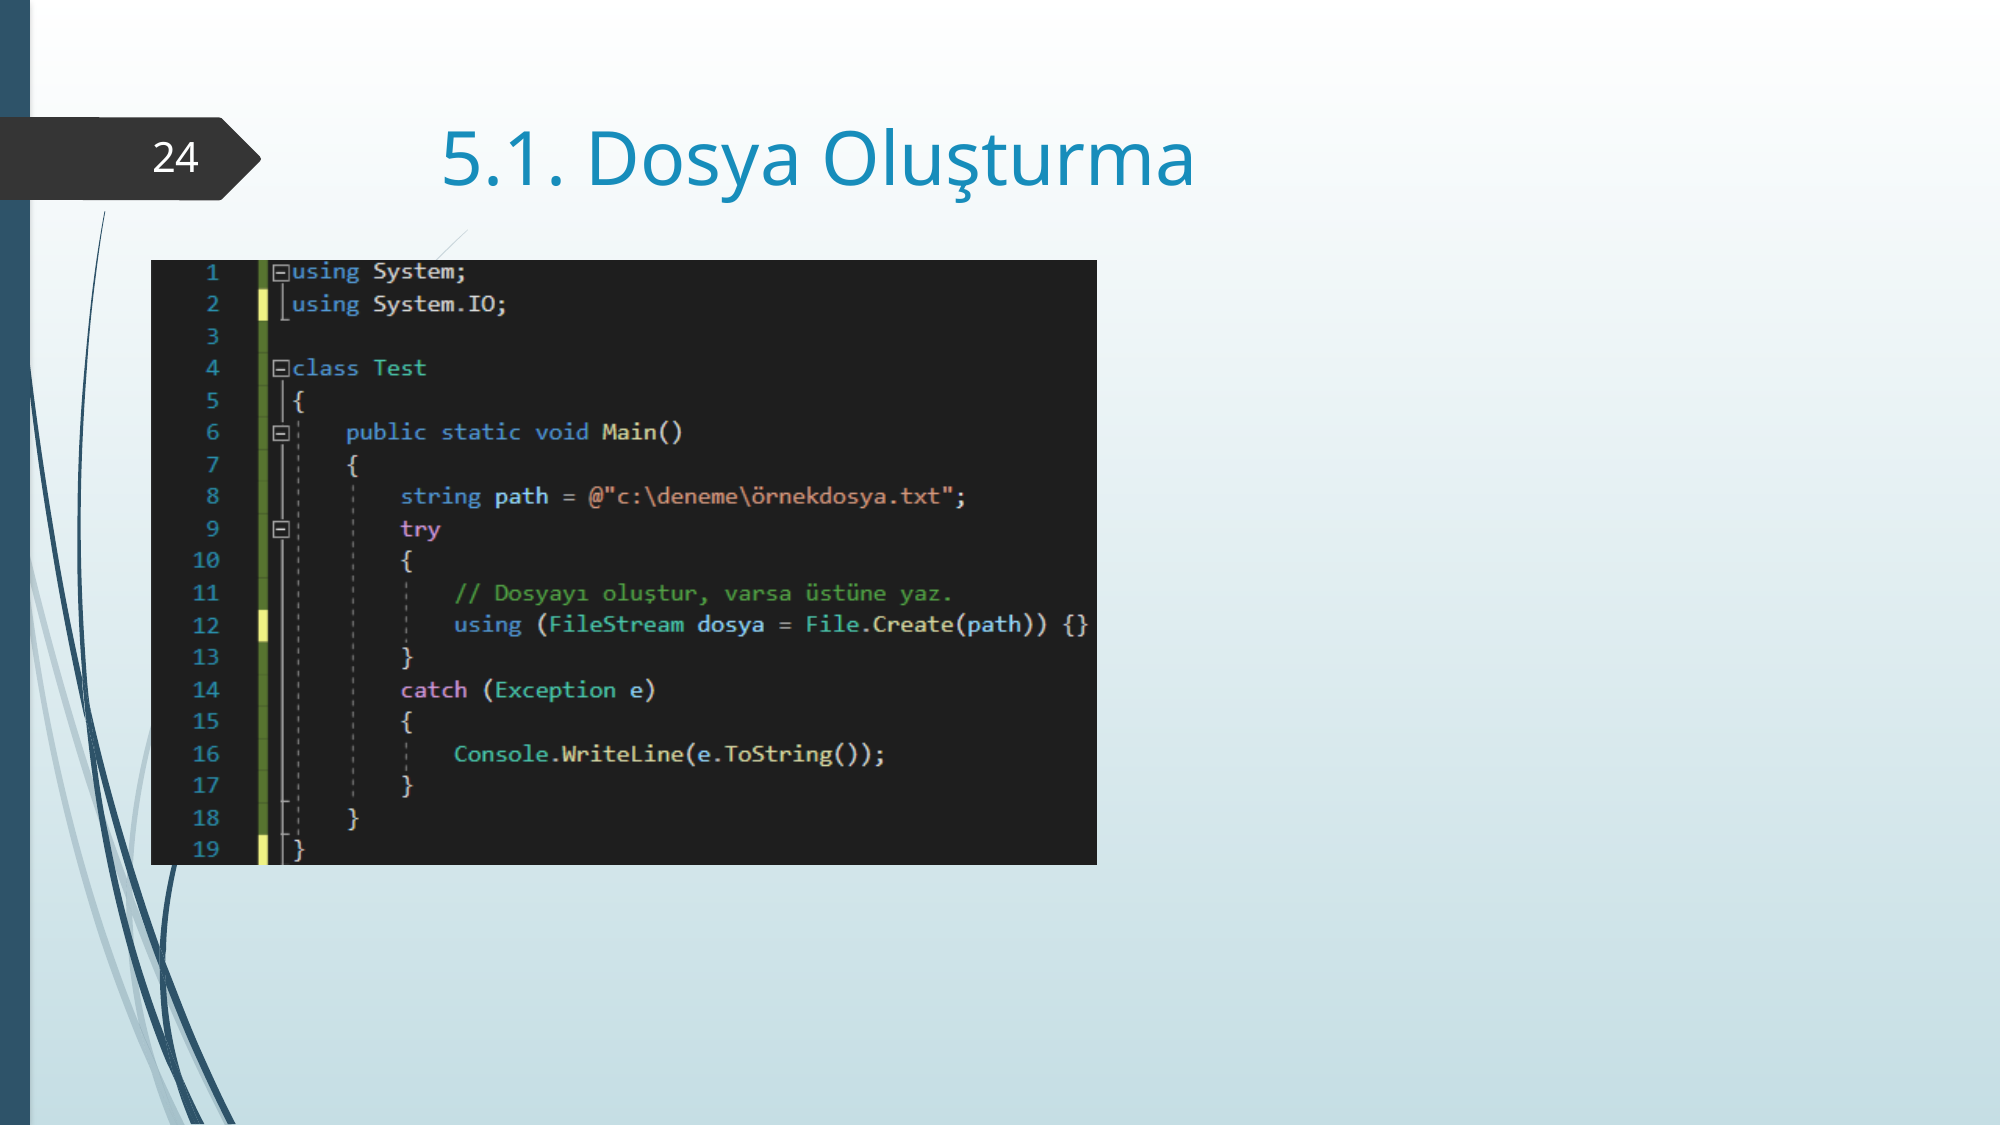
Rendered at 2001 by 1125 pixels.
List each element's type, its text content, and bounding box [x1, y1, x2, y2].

slide_number 24 [87, 129, 216, 190]
picture [150, 259, 1097, 866]
title 5.1. Dosya Oluşturma [425, 102, 1888, 313]
